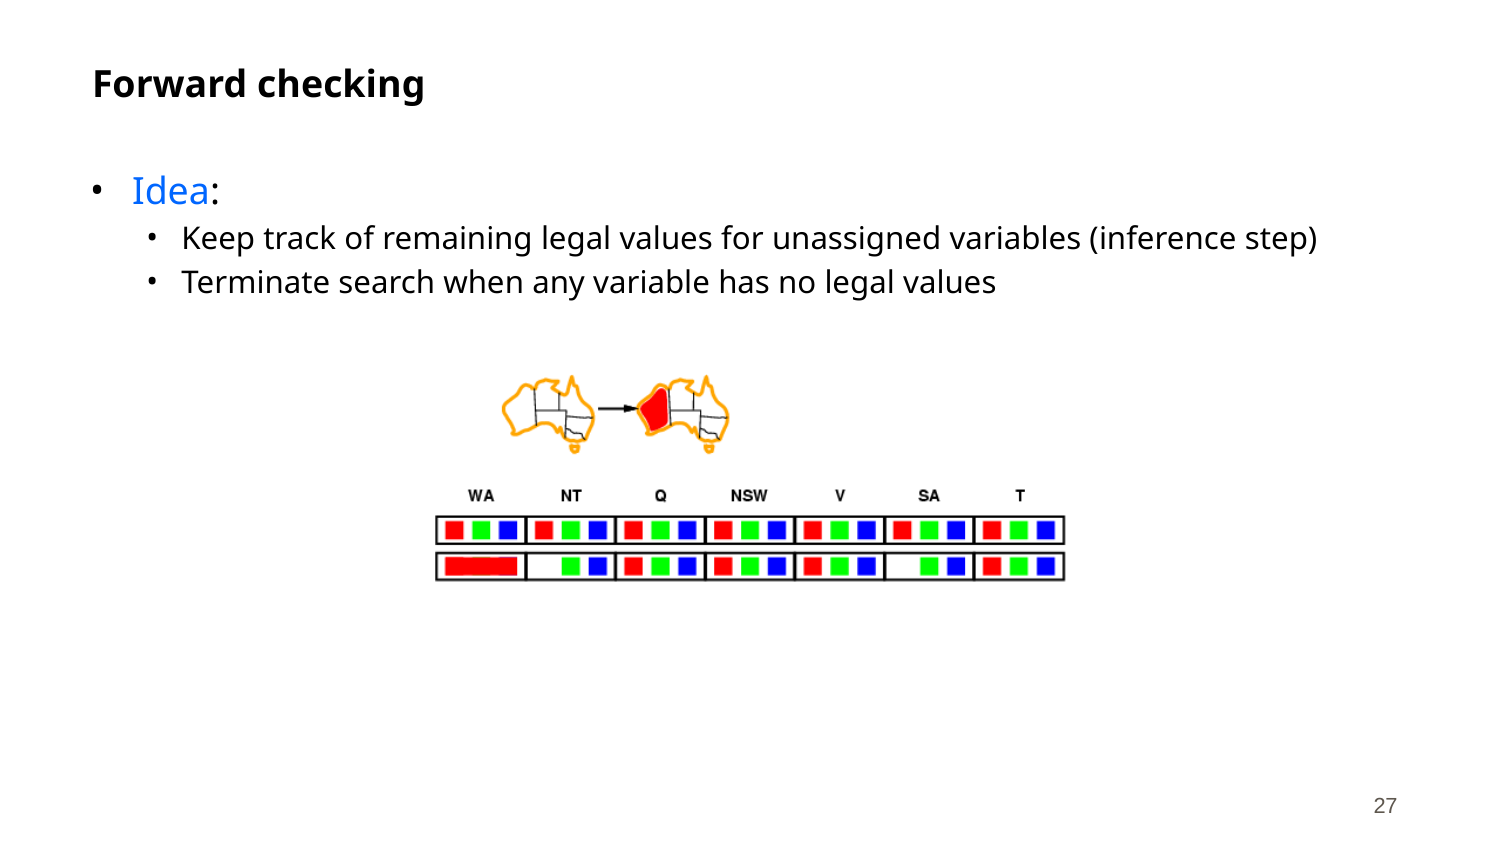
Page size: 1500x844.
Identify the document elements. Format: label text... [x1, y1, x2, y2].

list Idea: Keep track of remaining legal values for unassigned variables (inference step) Terminate search when any variable has no legal values [75, 159, 1417, 746]
title Forward checking [77, 28, 1415, 113]
picture [433, 374, 1066, 584]
slide_number 27 [1100, 768, 1413, 826]
